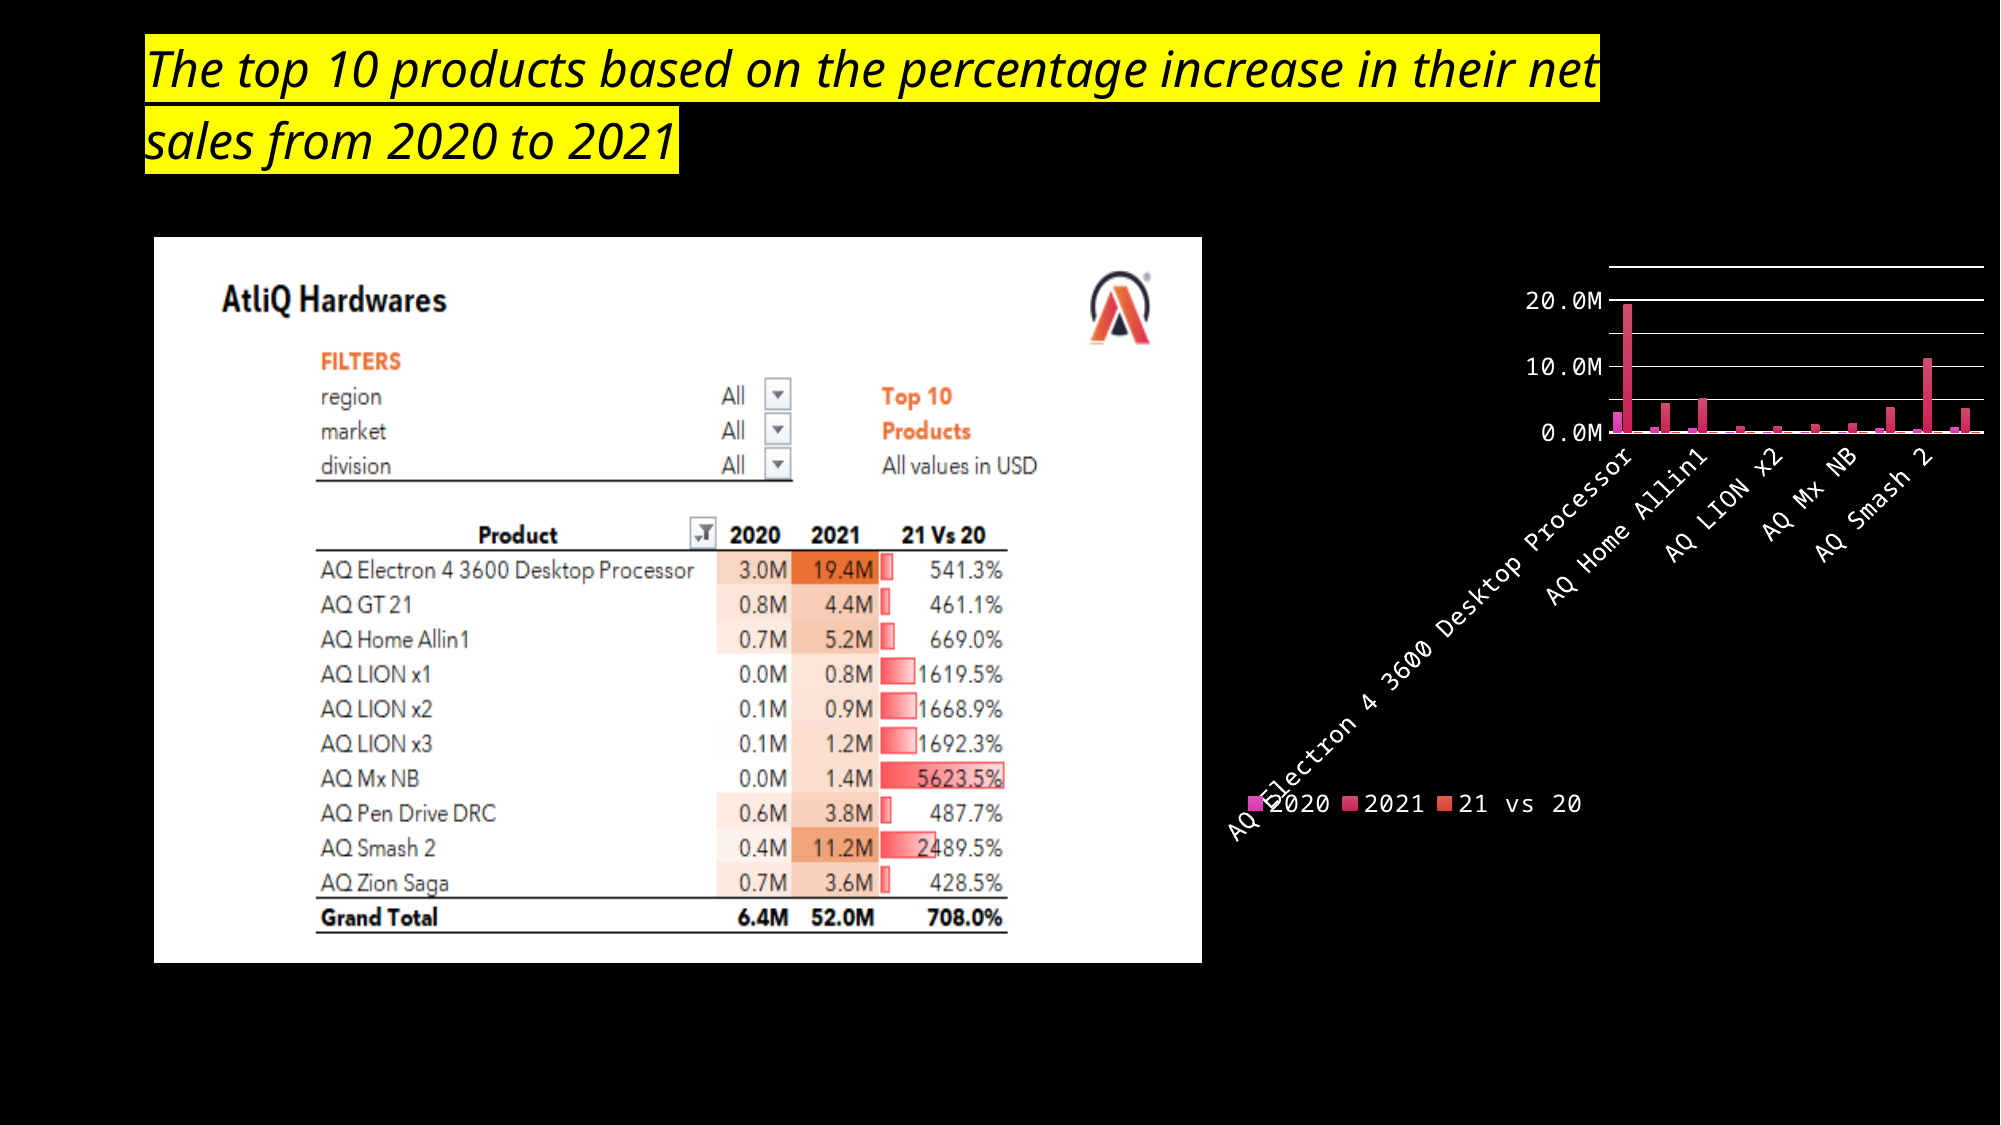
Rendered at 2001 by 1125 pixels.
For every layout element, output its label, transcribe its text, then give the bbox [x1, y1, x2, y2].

chart [96, 237, 2000, 1000]
title The top 10 products based on the percentage increase in their net sales from 2020 to 2021 [130, 40, 1688, 177]
